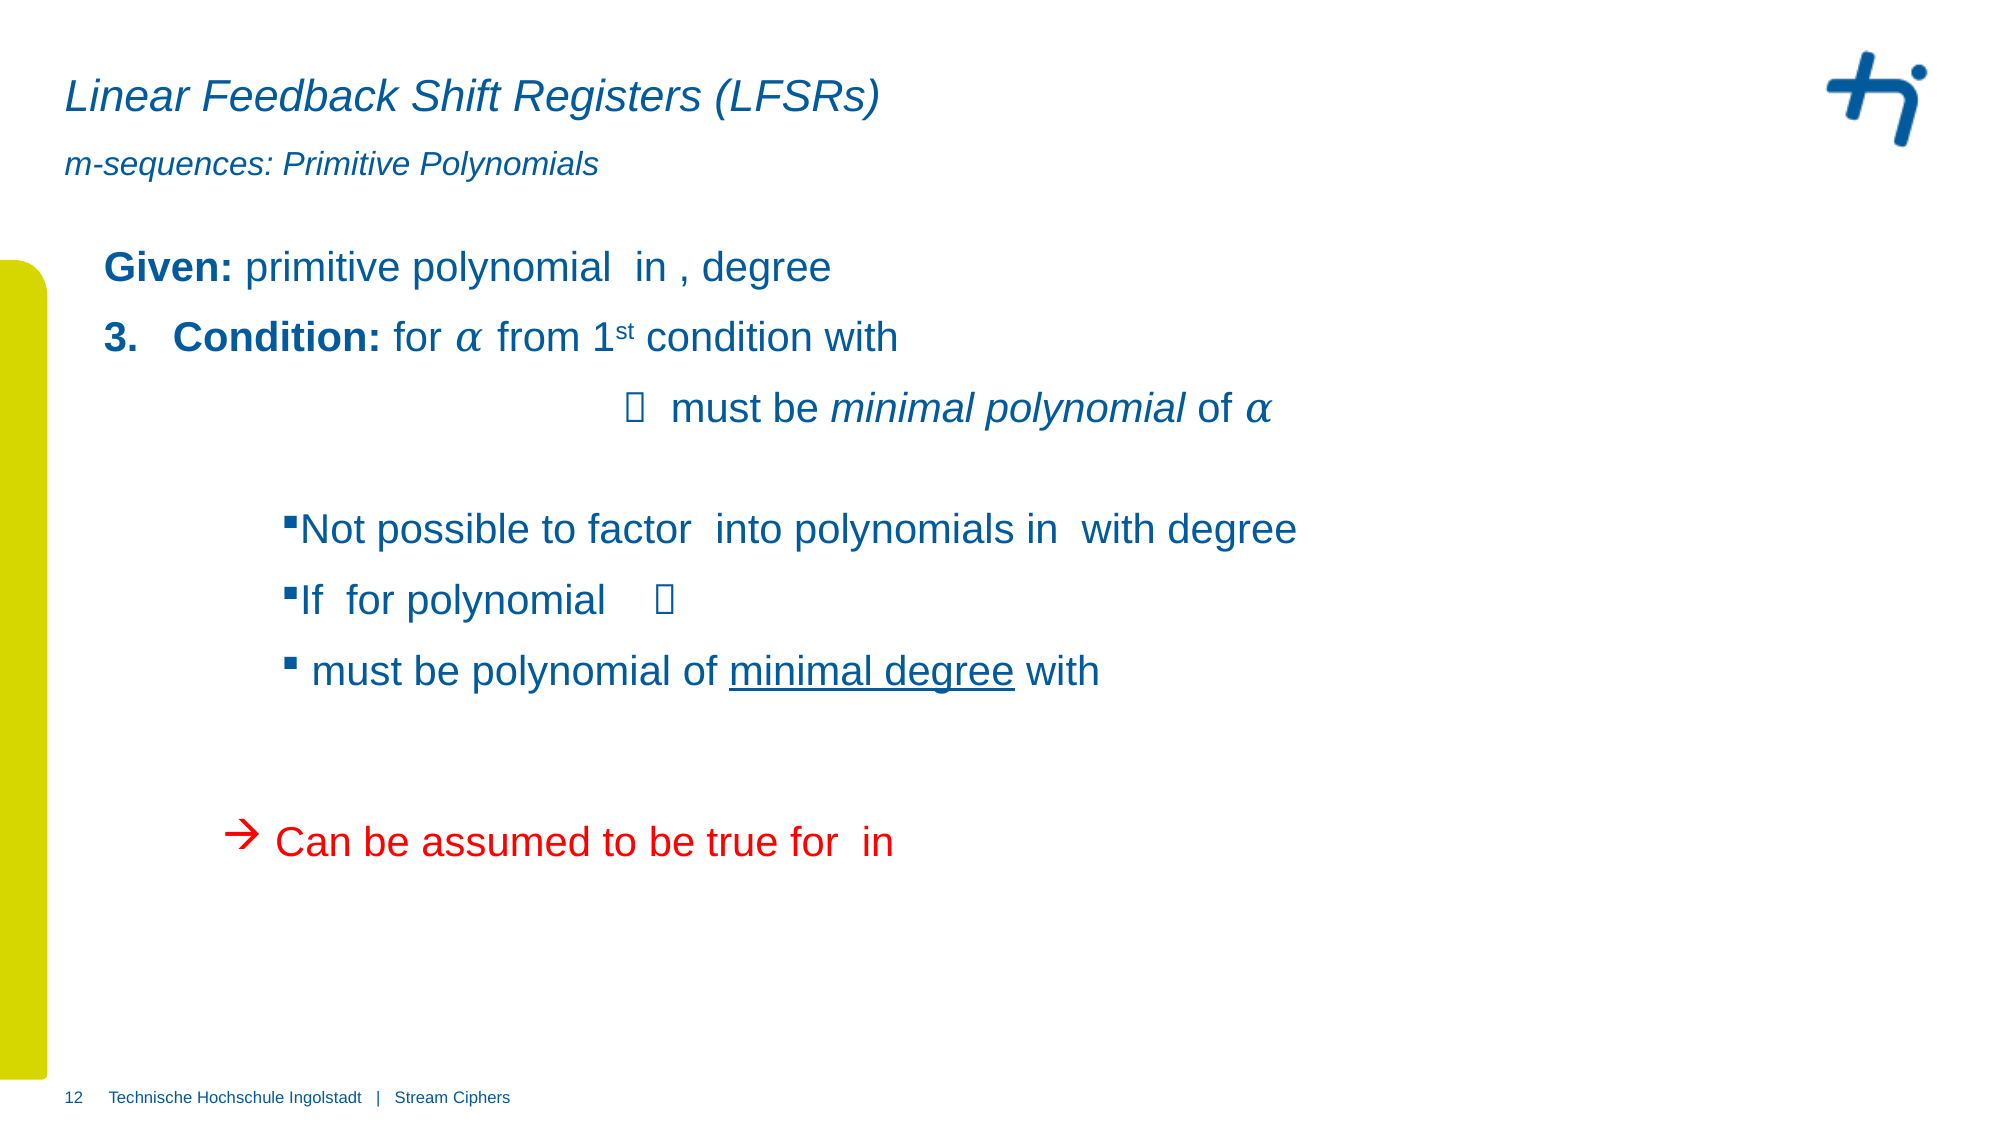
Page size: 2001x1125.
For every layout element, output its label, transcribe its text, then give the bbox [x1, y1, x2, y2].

slide_number 12 [64, 1087, 107, 1122]
title Linear Feedback Shift Registers (LFSRs) [64, 66, 1665, 121]
subtitle m-sequences: Primitive Polynomials [64, 122, 1665, 179]
